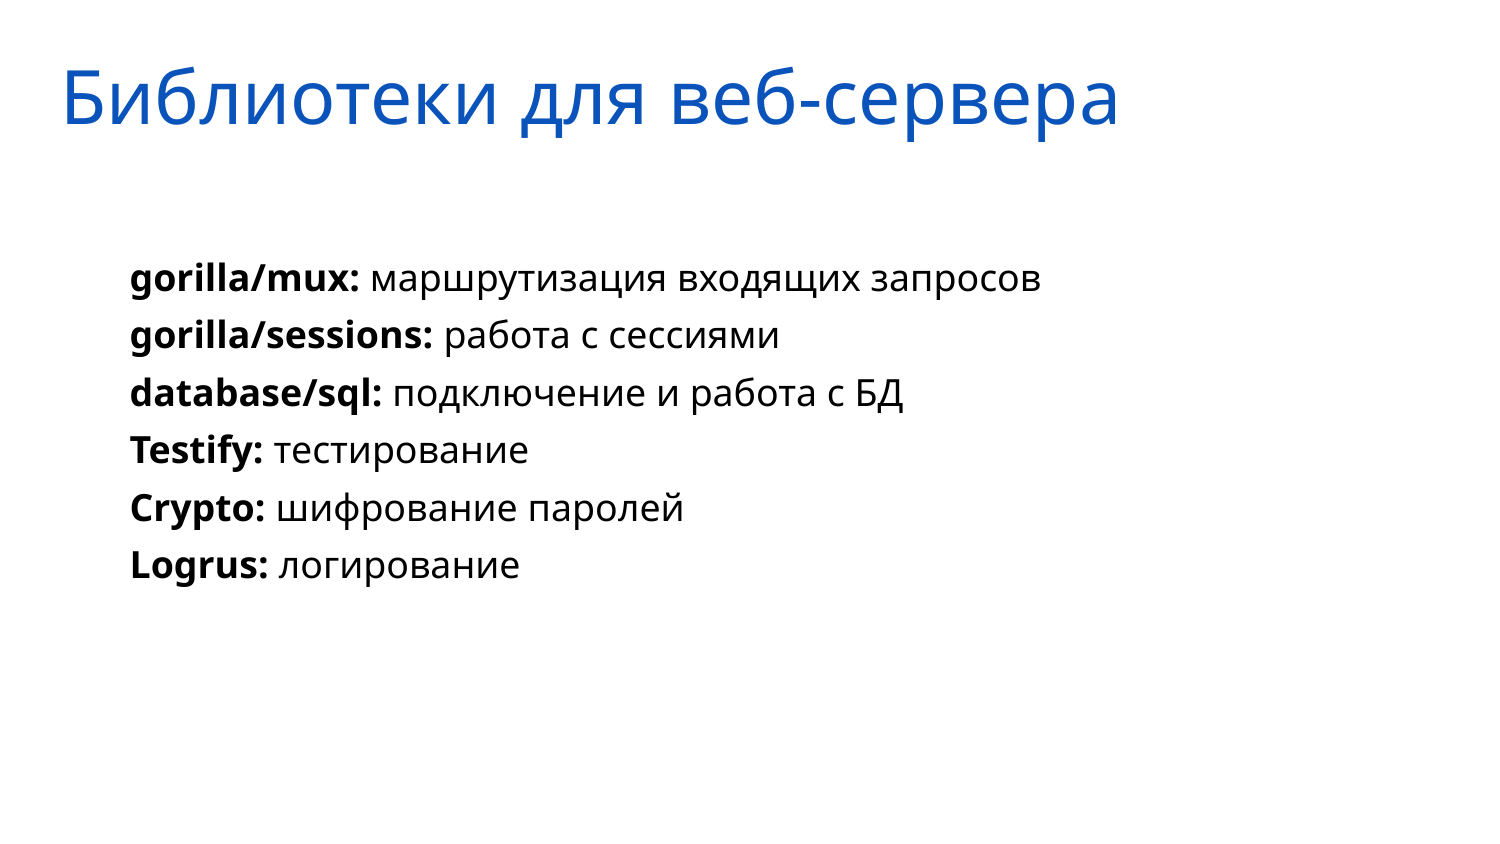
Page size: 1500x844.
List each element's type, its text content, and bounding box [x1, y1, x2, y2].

text_box Библиотеки для веб-сервера [45, 42, 1377, 147]
text_box gorilla/mux: маршрутизация входящих запросов gorilla/sessions: работа с сессиями database/sql: подключение и работа с БД Testify: тестирование Crypto: шифрование паролей Logrus: логирование [114, 246, 1220, 594]
